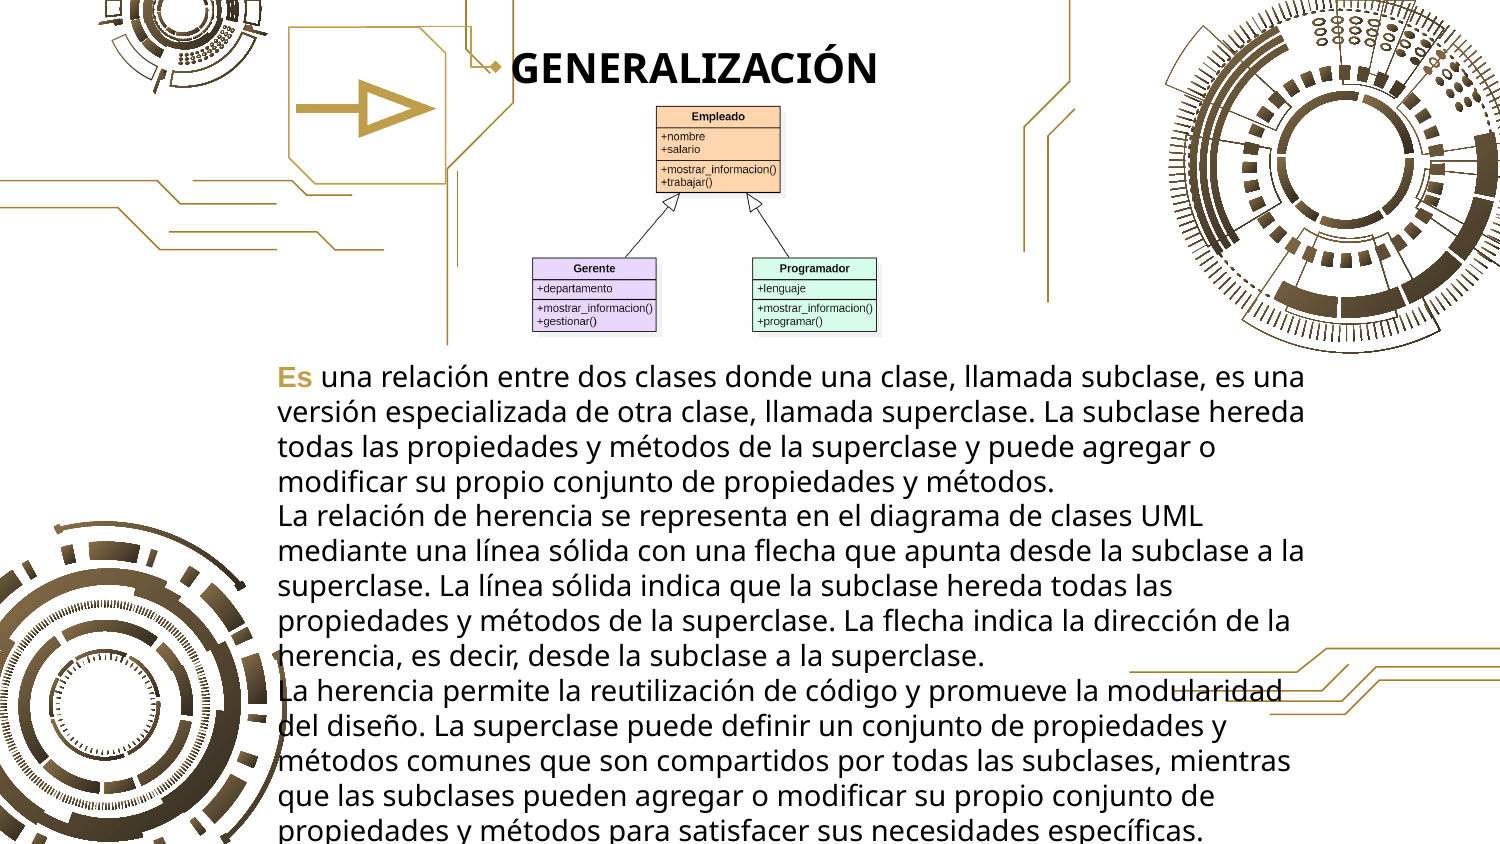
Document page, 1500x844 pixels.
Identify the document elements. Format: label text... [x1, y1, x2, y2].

picture [530, 105, 883, 338]
text_box GENERALIZACIÓN [495, 27, 896, 107]
text_box [288, 27, 446, 184]
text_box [445, 66, 496, 106]
picture [296, 78, 441, 150]
text_box Es una relación entre dos clases donde una clase, llamada subclase, es una versión especializada de otra clase, llamada superclase. La subclase hereda todas las propiedades y métodos de la superclase y puede agregar o modificar su propio conjunto de propiedades y métodos. La relación de herencia se representa en el diagrama de clases UML mediante una línea sólida con una flecha que apunta desde la subclase a la superclase. La línea sólida indica que la subclase hereda todas las propiedades y métodos de la superclase. La flecha indica la dirección de la herencia, es decir, desde la subclase a la superclase. La herencia permite la reutilización de código y promueve la modularidad del diseño. La superclase puede definir un conjunto de propiedades y métodos comunes que son compartidos por todas las subclases, mientras que las subclases pueden agregar o modificar su propio conjunto de propiedades y métodos para satisfacer sus necesidades específicas. [262, 350, 1338, 844]
